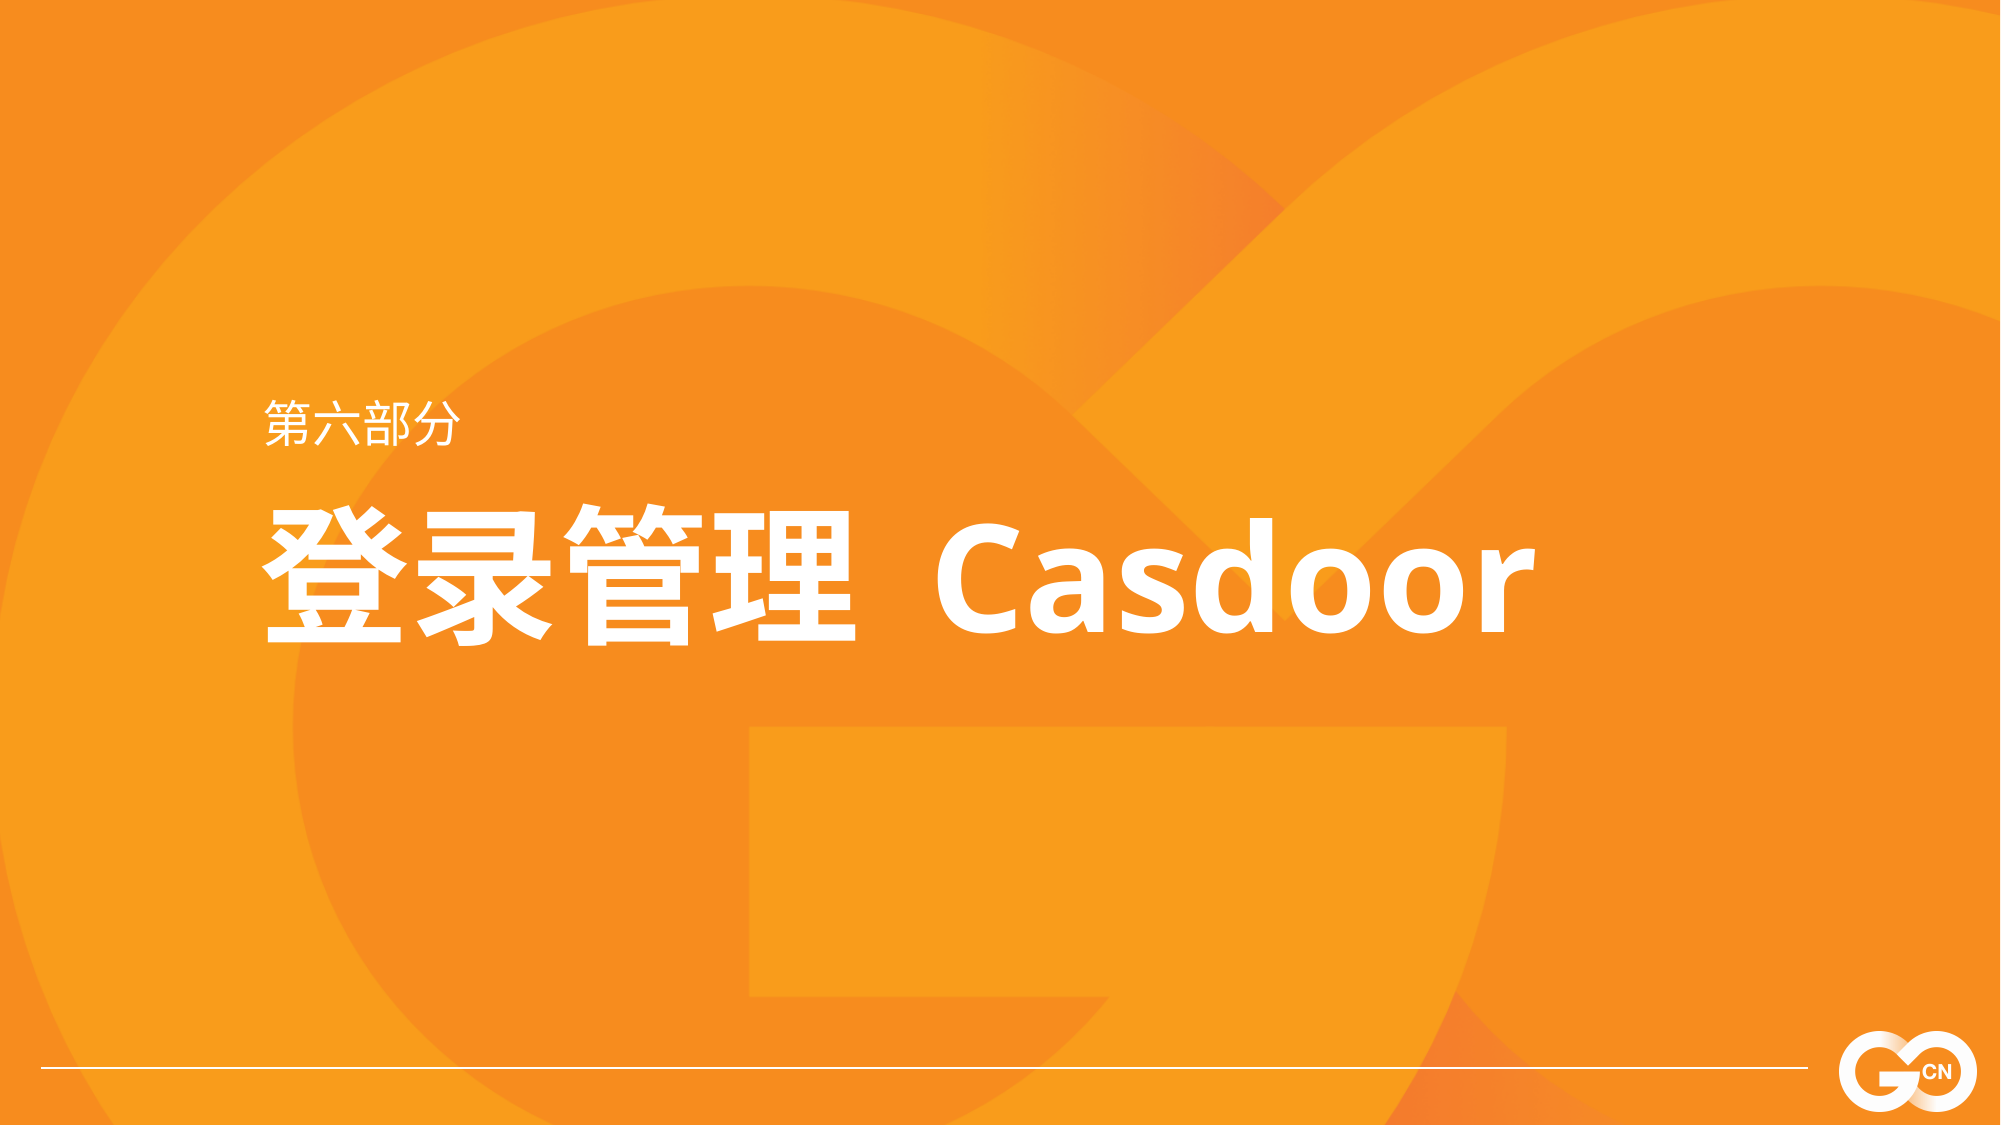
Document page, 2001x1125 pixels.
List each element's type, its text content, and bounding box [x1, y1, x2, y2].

picture [0, 0, 2001, 1125]
text_box 第六部分 [247, 383, 889, 468]
text_box 登录管理 Casdoor [244, 467, 1673, 658]
